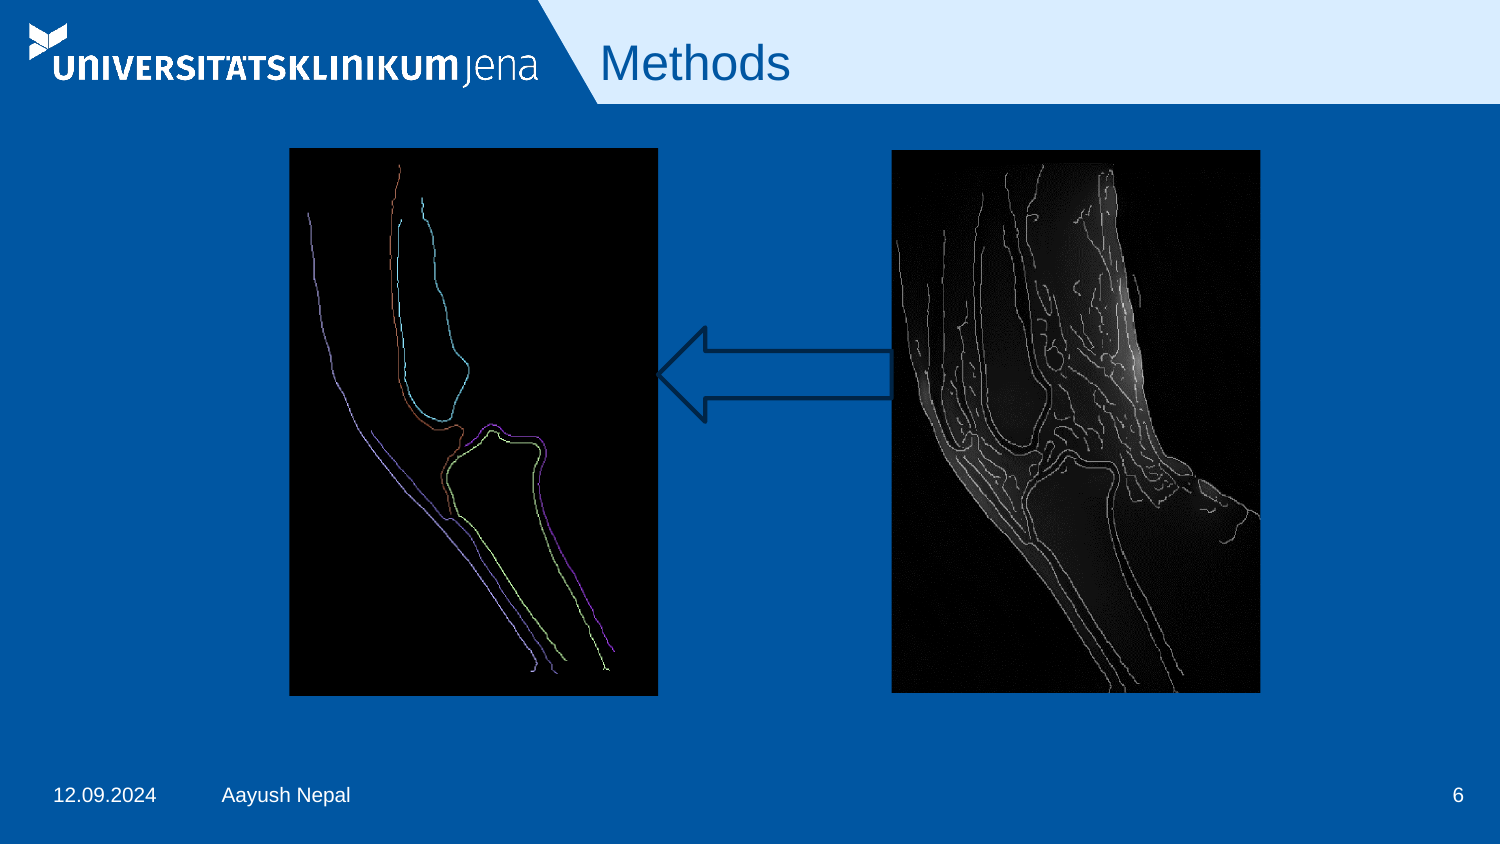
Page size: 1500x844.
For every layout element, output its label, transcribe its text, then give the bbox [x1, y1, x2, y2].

picture [891, 150, 1261, 694]
text_box [662, 325, 886, 424]
footer Aayush Nepal [206, 776, 1341, 812]
slide_number 6 [1362, 774, 1467, 814]
picture [289, 148, 659, 696]
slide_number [38, 776, 183, 812]
title Methods [584, 1, 1500, 120]
picture [29, 23, 538, 88]
